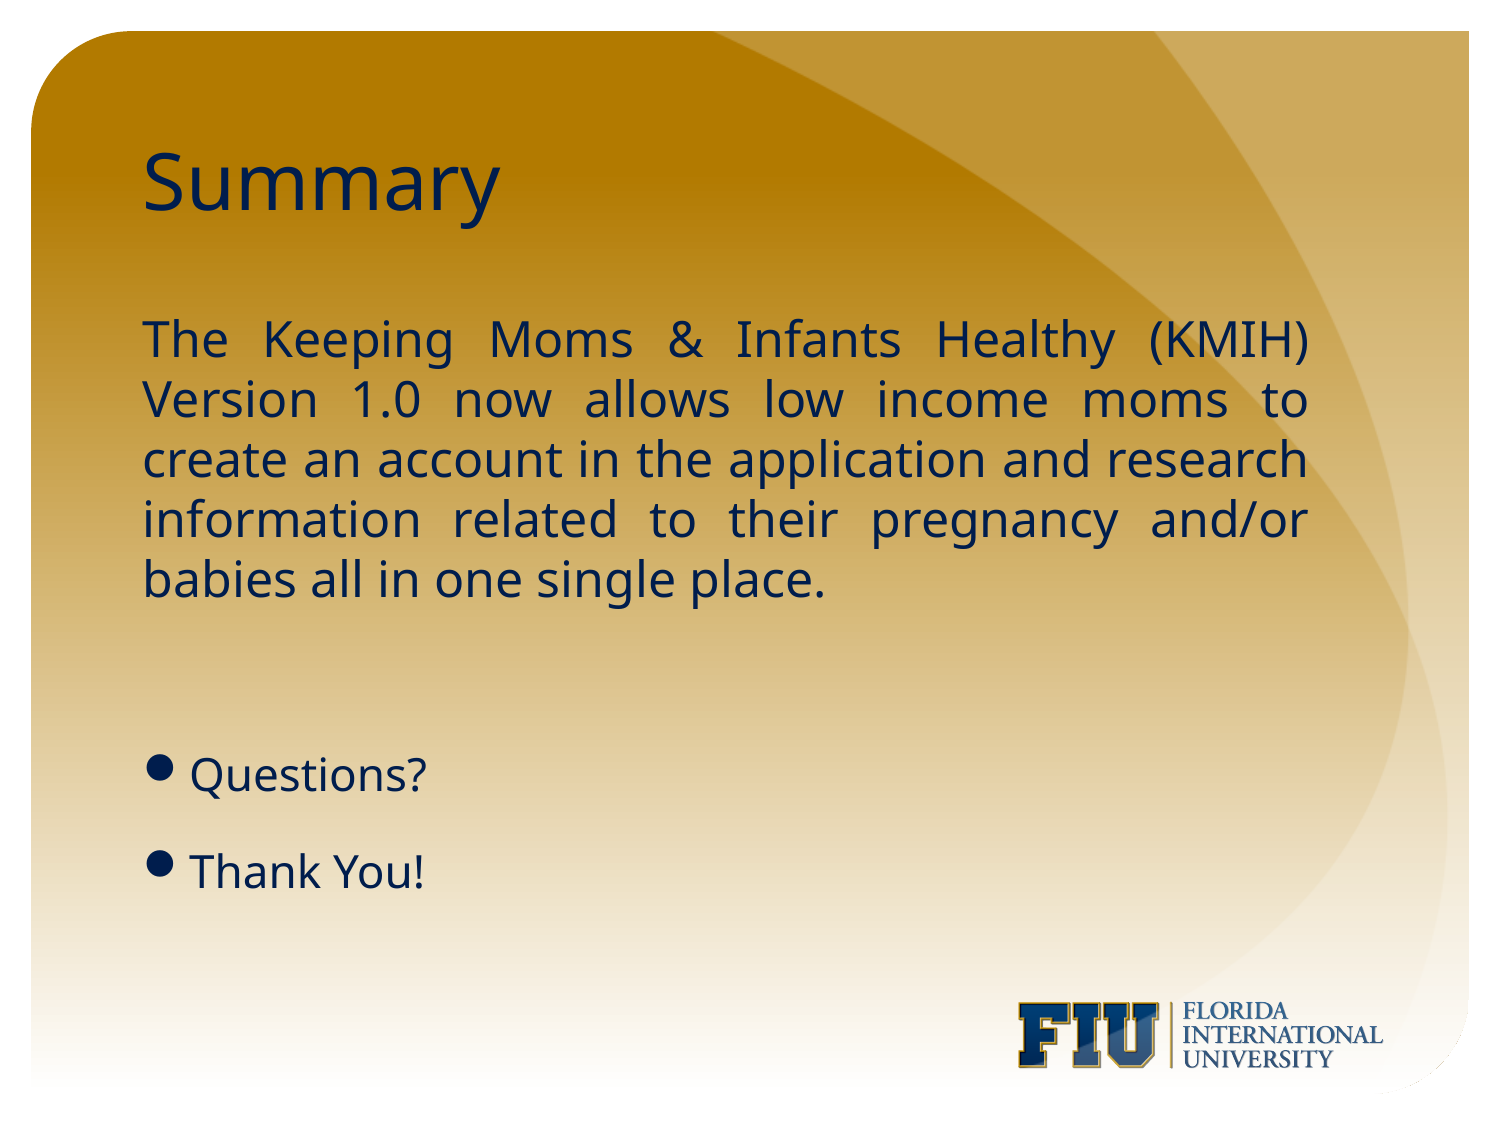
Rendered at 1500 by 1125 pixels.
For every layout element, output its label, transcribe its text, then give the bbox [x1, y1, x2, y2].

title Summary [127, 62, 1372, 234]
list The Keeping Moms & Infants Healthy (KMIH) Version 1.0 now allows low income moms to create an account in the application and research information related to their pregnancy and/or babies all in one single place. Questions? Thank You! [127, 299, 1325, 991]
picture [24, 30, 1473, 1094]
